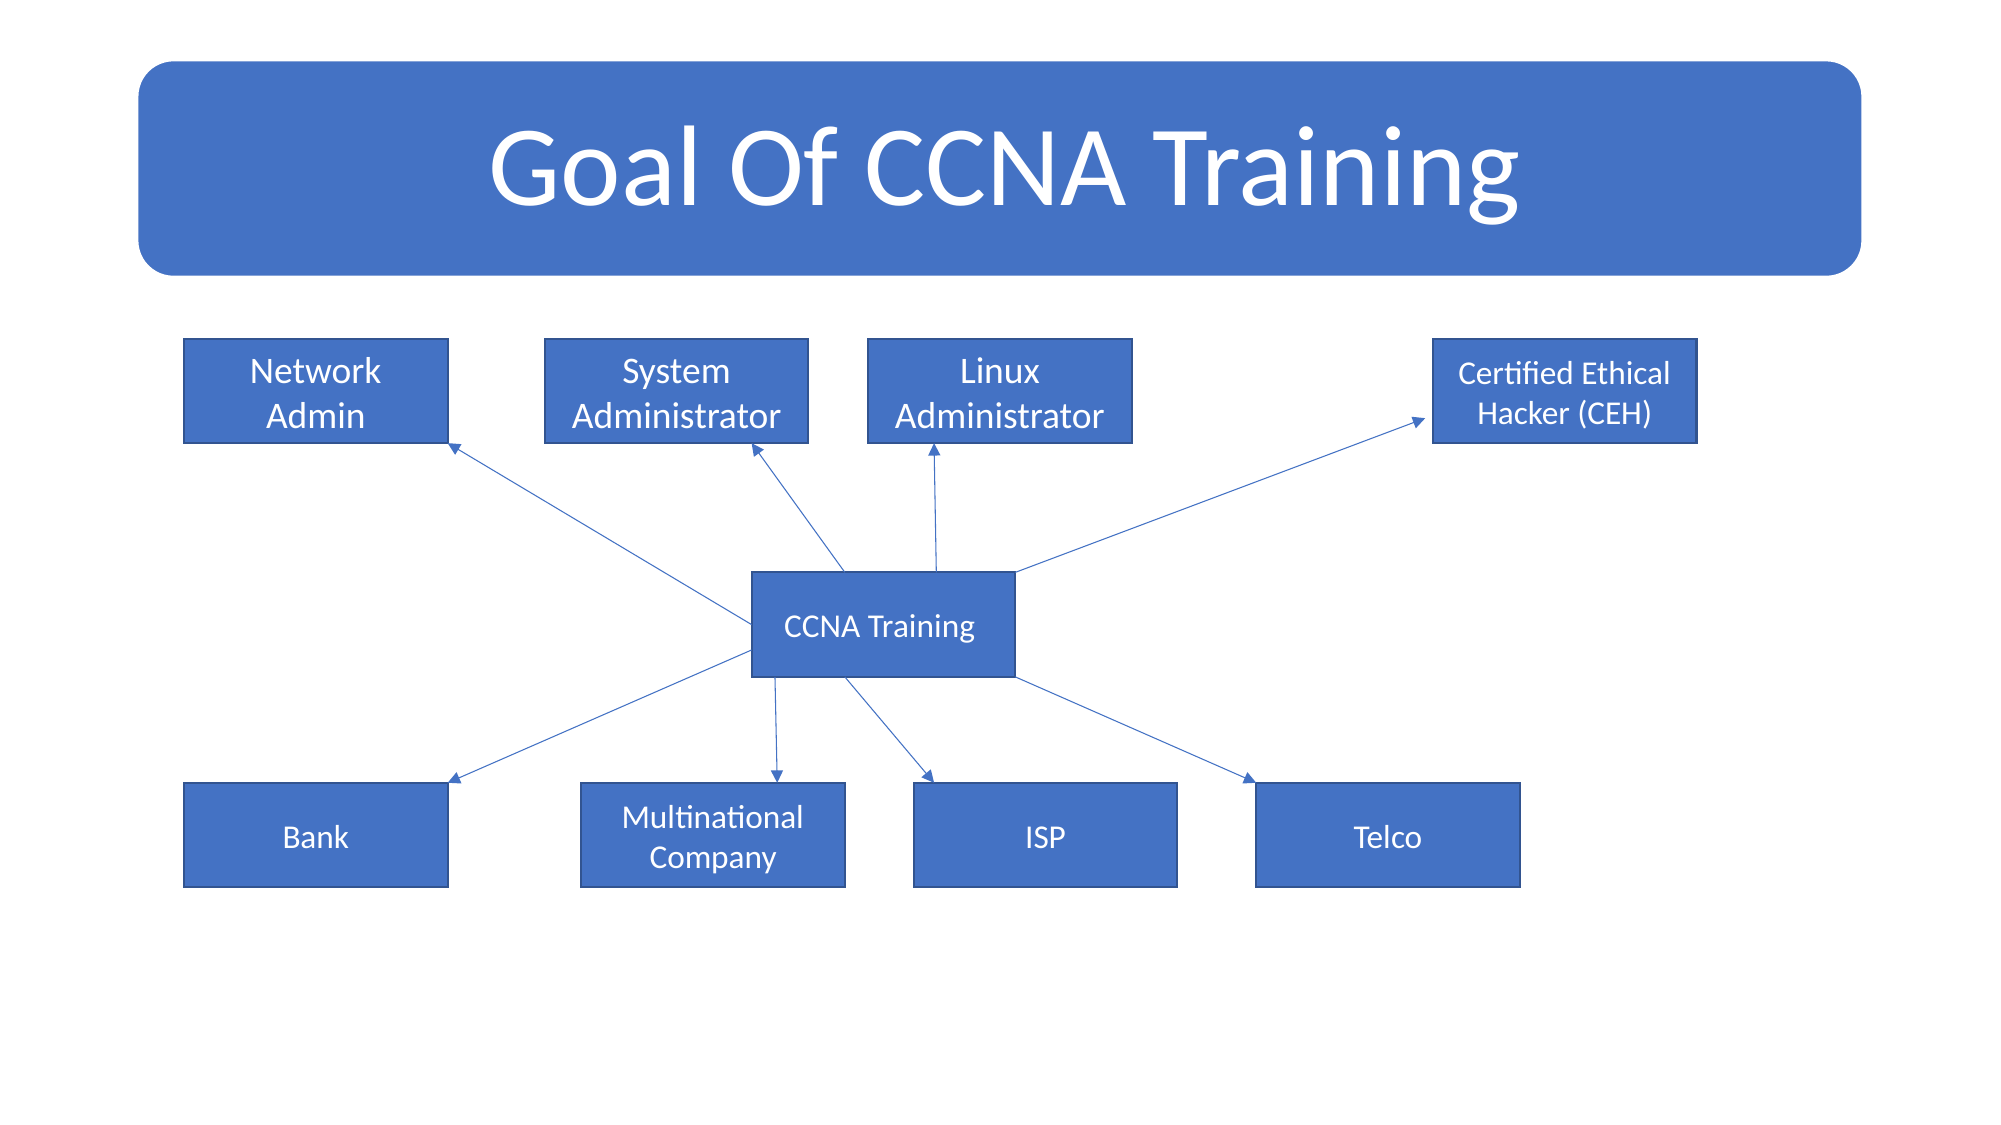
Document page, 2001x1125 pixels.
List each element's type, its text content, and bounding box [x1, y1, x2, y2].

text_box System Administrator [544, 338, 809, 443]
text_box Bank [183, 782, 449, 888]
text_box Linux Administrator [867, 338, 1133, 444]
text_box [447, 649, 752, 783]
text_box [1015, 418, 1426, 573]
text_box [774, 676, 778, 783]
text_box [1015, 676, 1257, 783]
text_box Certified Ethical Hacker (CEH) [1432, 338, 1698, 444]
text_box CCNA Training [751, 571, 1016, 678]
text_box ISP [913, 782, 1178, 888]
text_box Multinational Company [580, 782, 846, 888]
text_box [844, 676, 935, 783]
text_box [137, 59, 1863, 278]
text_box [933, 443, 937, 573]
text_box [751, 443, 845, 573]
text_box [447, 443, 752, 625]
text_box Network Admin [183, 338, 449, 444]
text_box Telco [1255, 782, 1521, 888]
